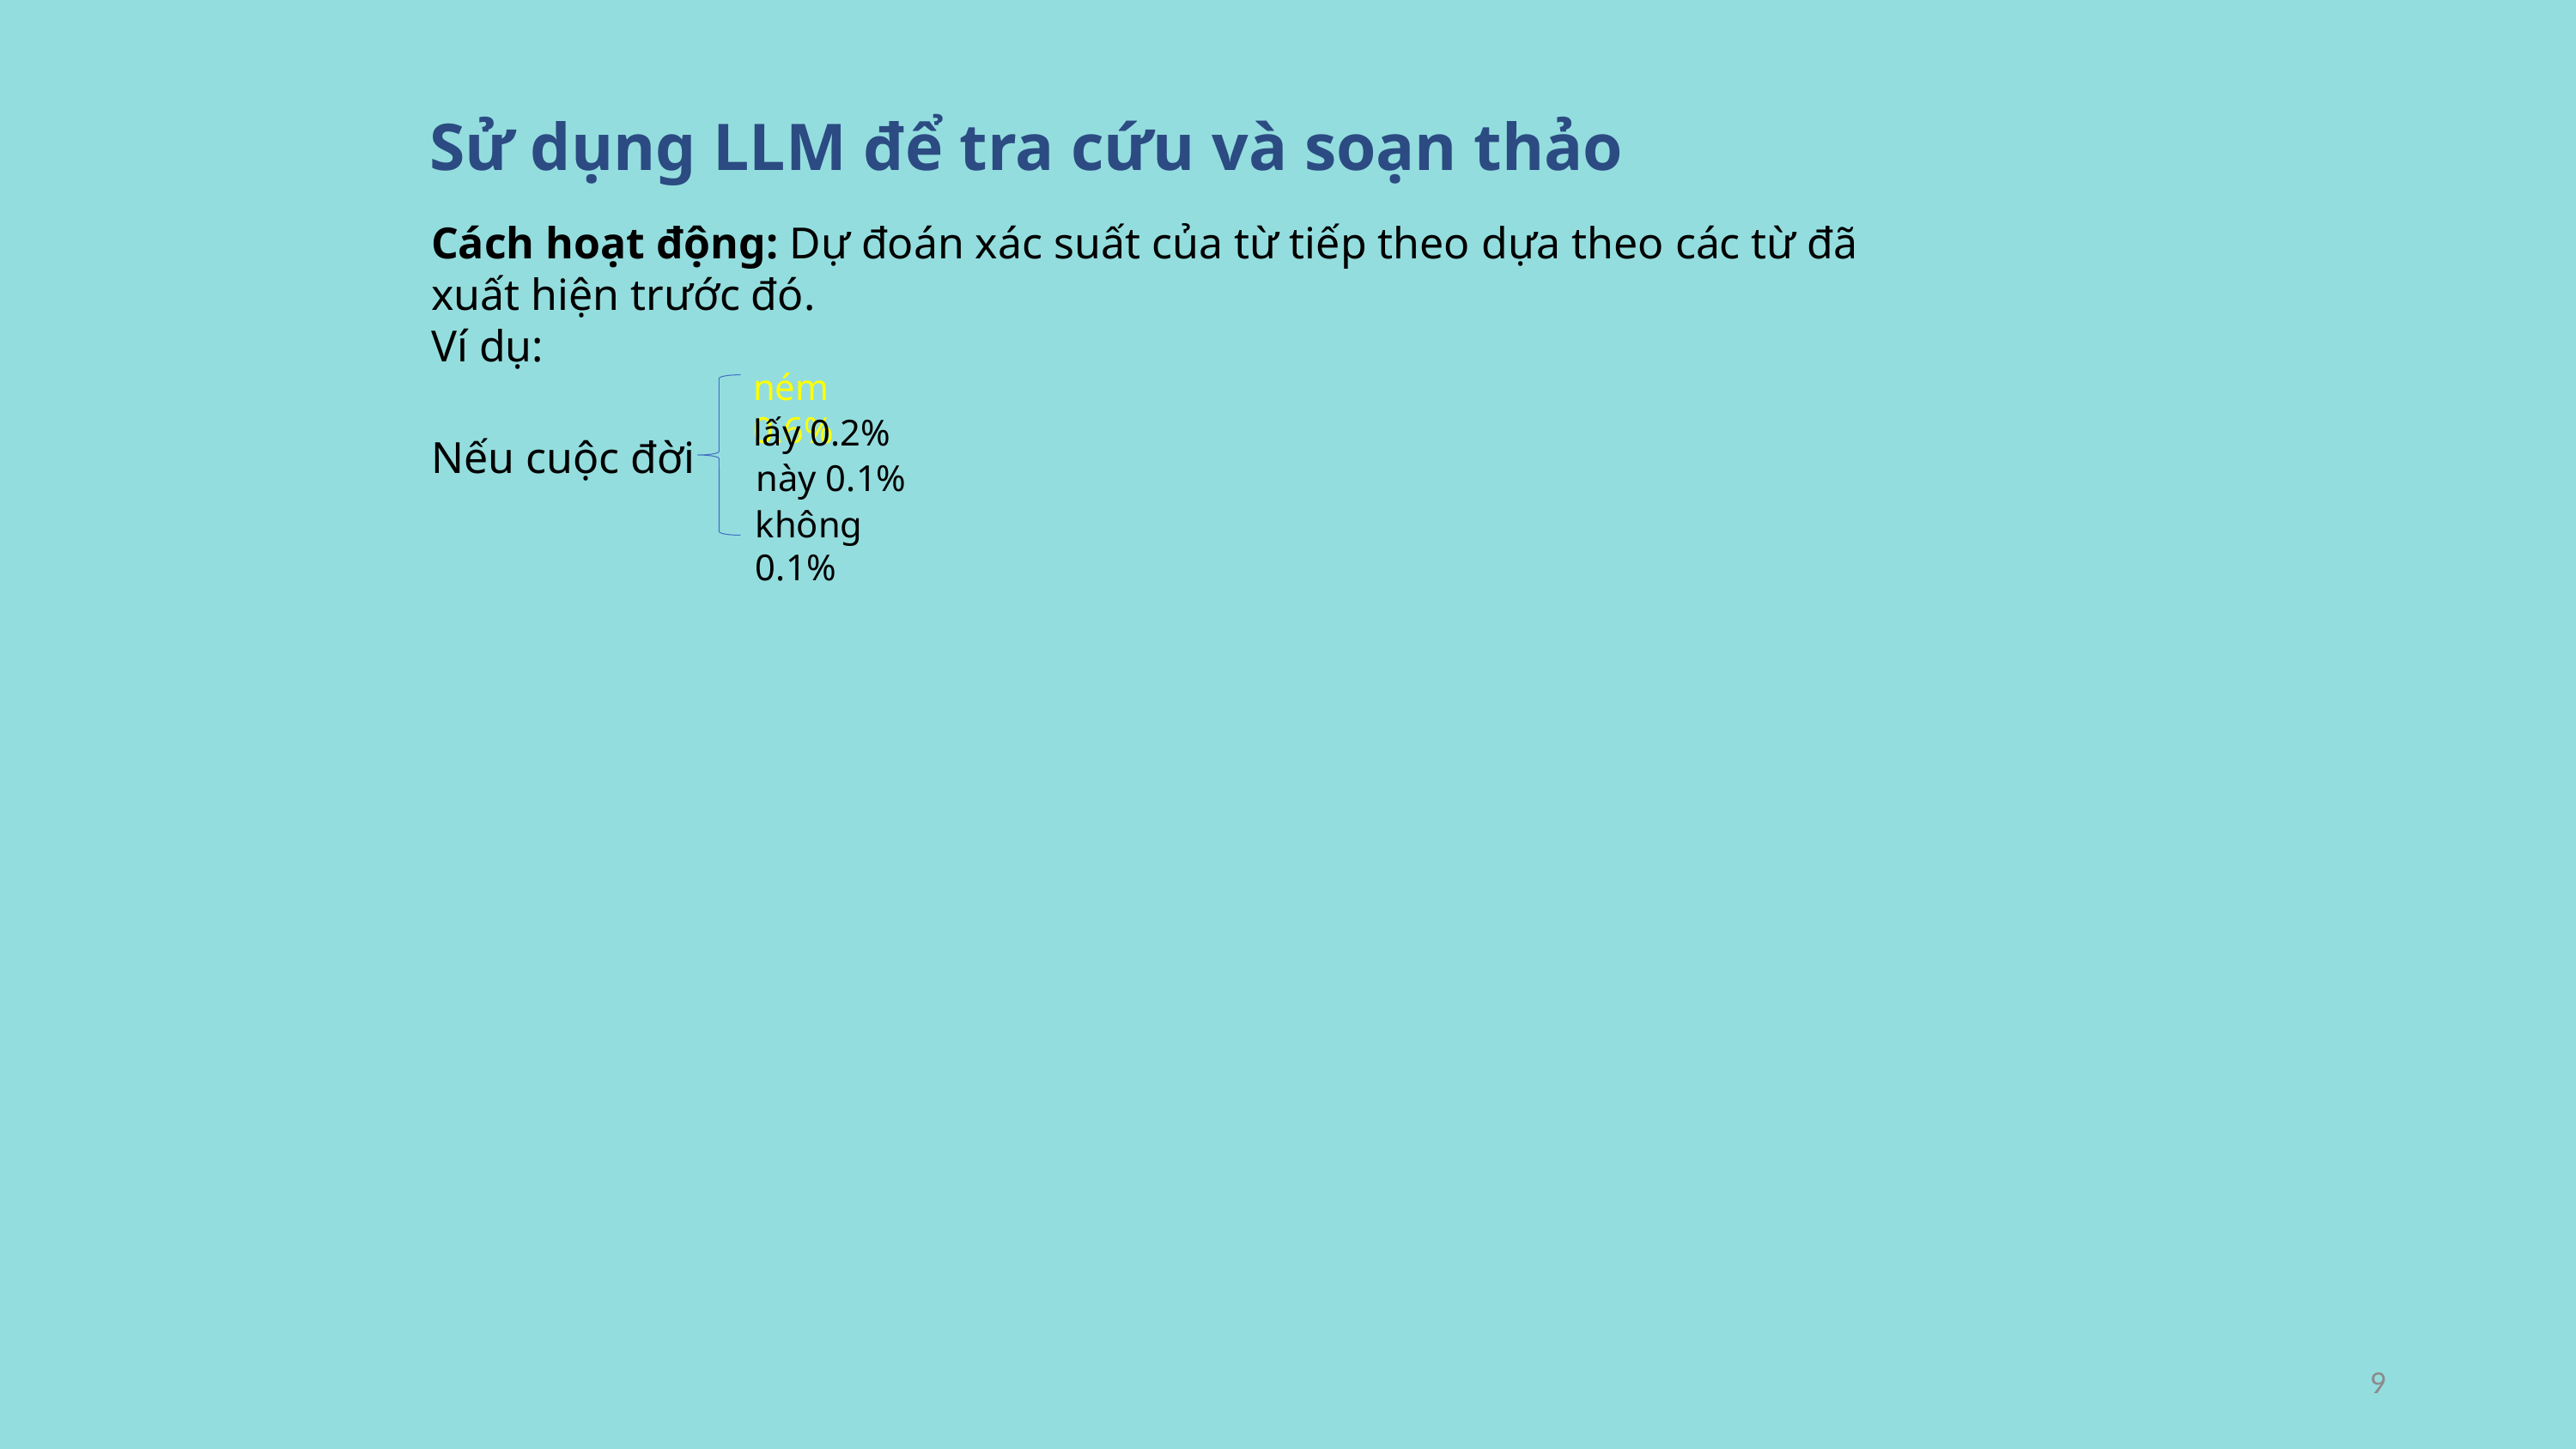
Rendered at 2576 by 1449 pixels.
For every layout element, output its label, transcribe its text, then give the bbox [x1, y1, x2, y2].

slide_number 9 [1819, 1343, 2399, 1420]
text_box Sử dụng LLM để tra cứu và soạn thảo [428, 80, 1782, 184]
text_box Cách hoạt động: Dự đoán xác suất của từ tiếp theo dựa theo các từ đã xuất hiện trước đó. Ví dụ: [418, 209, 1880, 377]
text_box Nếu cuộc đời [418, 423, 697, 488]
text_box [697, 357, 956, 552]
